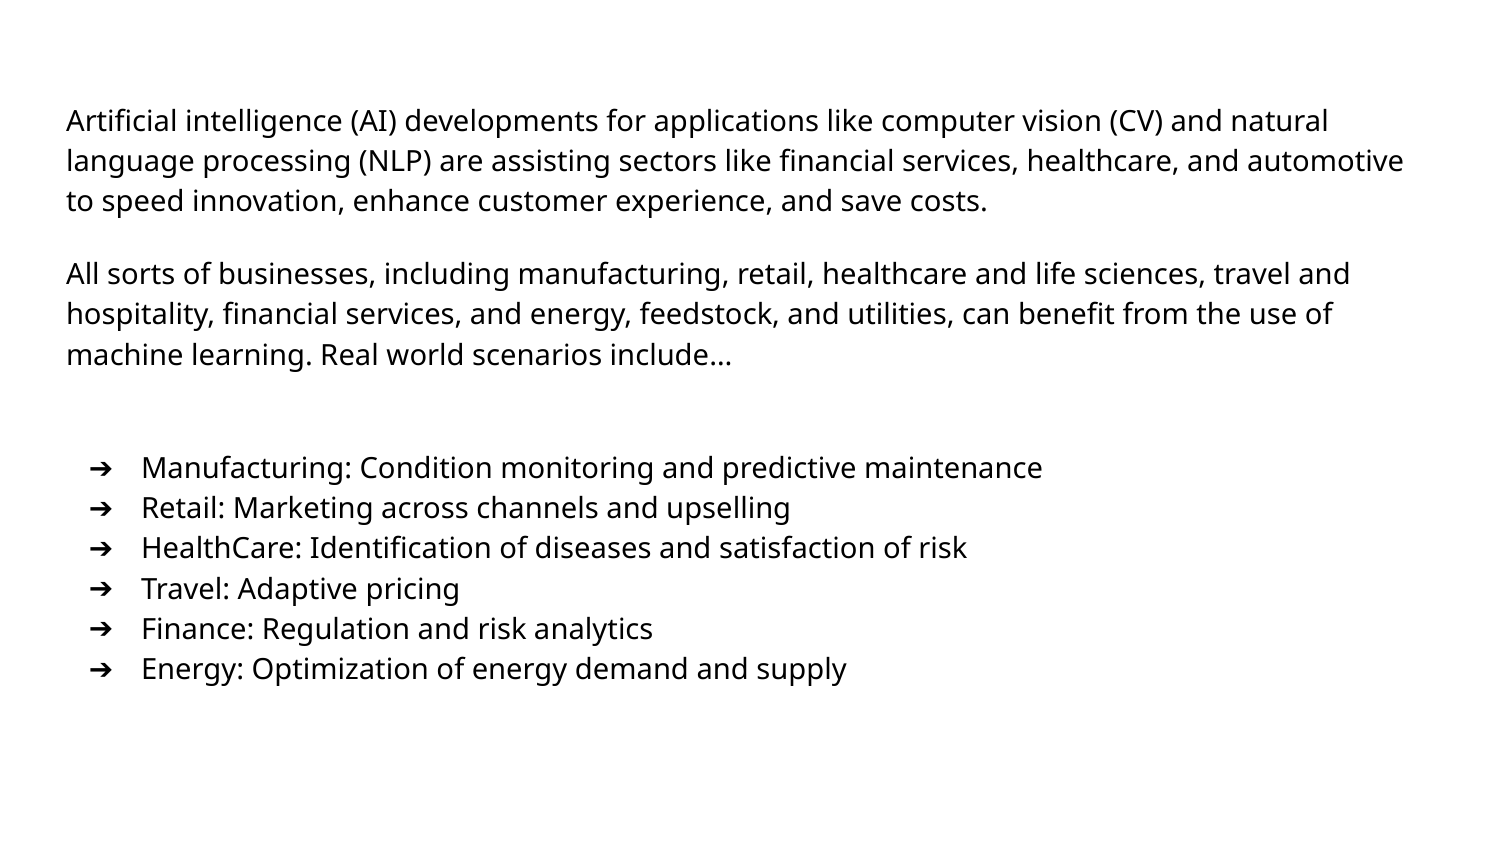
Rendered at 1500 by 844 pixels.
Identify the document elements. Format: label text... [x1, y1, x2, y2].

list Artificial intelligence (AI) developments for applications like computer vision (CV) and natural language processing (NLP) are assisting sectors like financial services, healthcare, and automotive to speed innovation, enhance customer experience, and save costs. All sorts of businesses, including manufacturing, retail, healthcare and life sciences, travel and hospitality, financial services, and energy, feedstock, and utilities, can benefit from the use of machine learning. Real world scenarios include… Manufacturing: Condition monitoring and predictive maintenance Retail: Marketing across channels and upselling HealthCare: Identification of diseases and satisfaction of risk Travel: Adaptive pricing Finance: Regulation and risk analytics Energy: Optimization of energy demand and supply [51, 81, 1449, 642]
